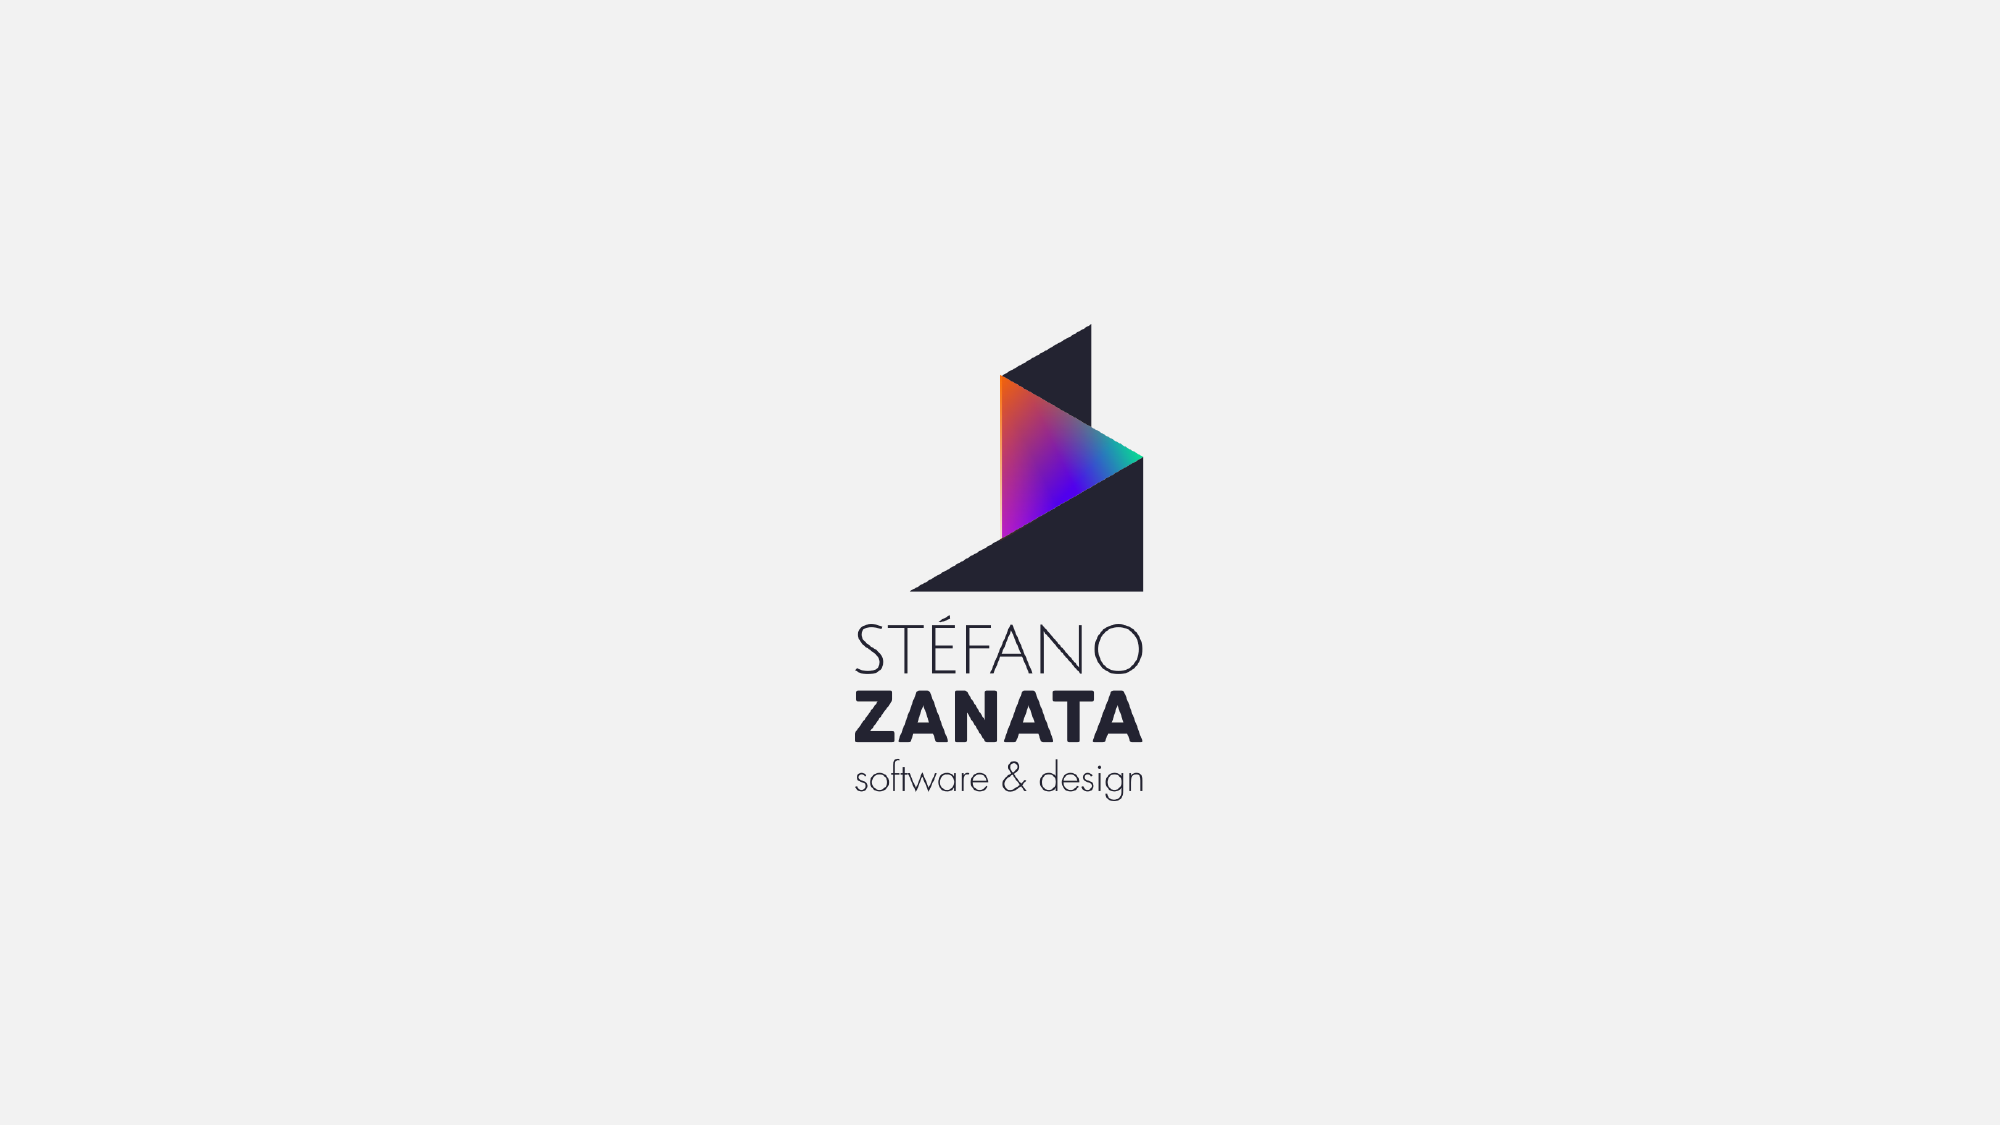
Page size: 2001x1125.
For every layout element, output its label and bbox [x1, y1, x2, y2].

picture [855, 324, 1145, 801]
